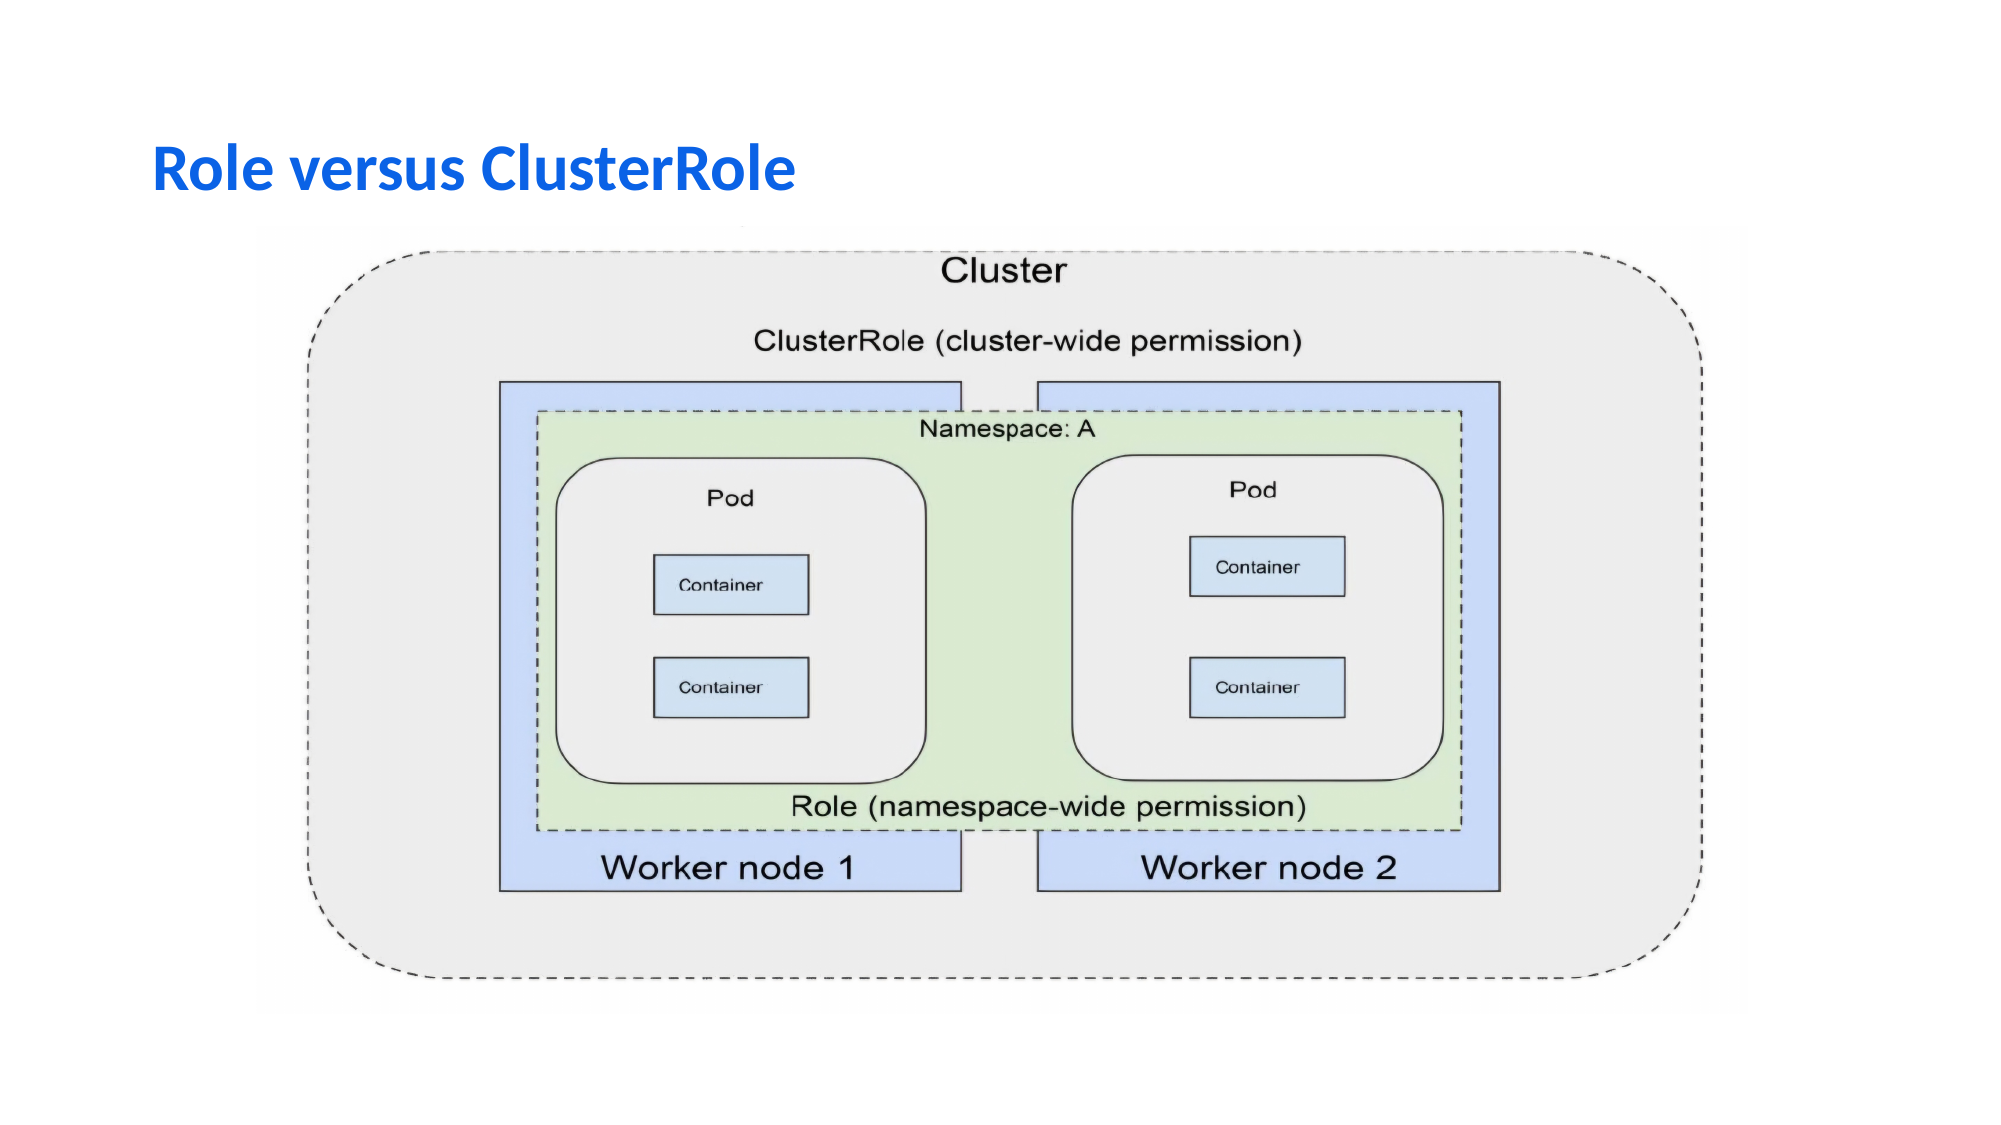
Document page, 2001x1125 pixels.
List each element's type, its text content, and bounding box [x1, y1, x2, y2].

title Role versus ClusterRole [137, 59, 1863, 278]
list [256, 226, 1748, 1014]
